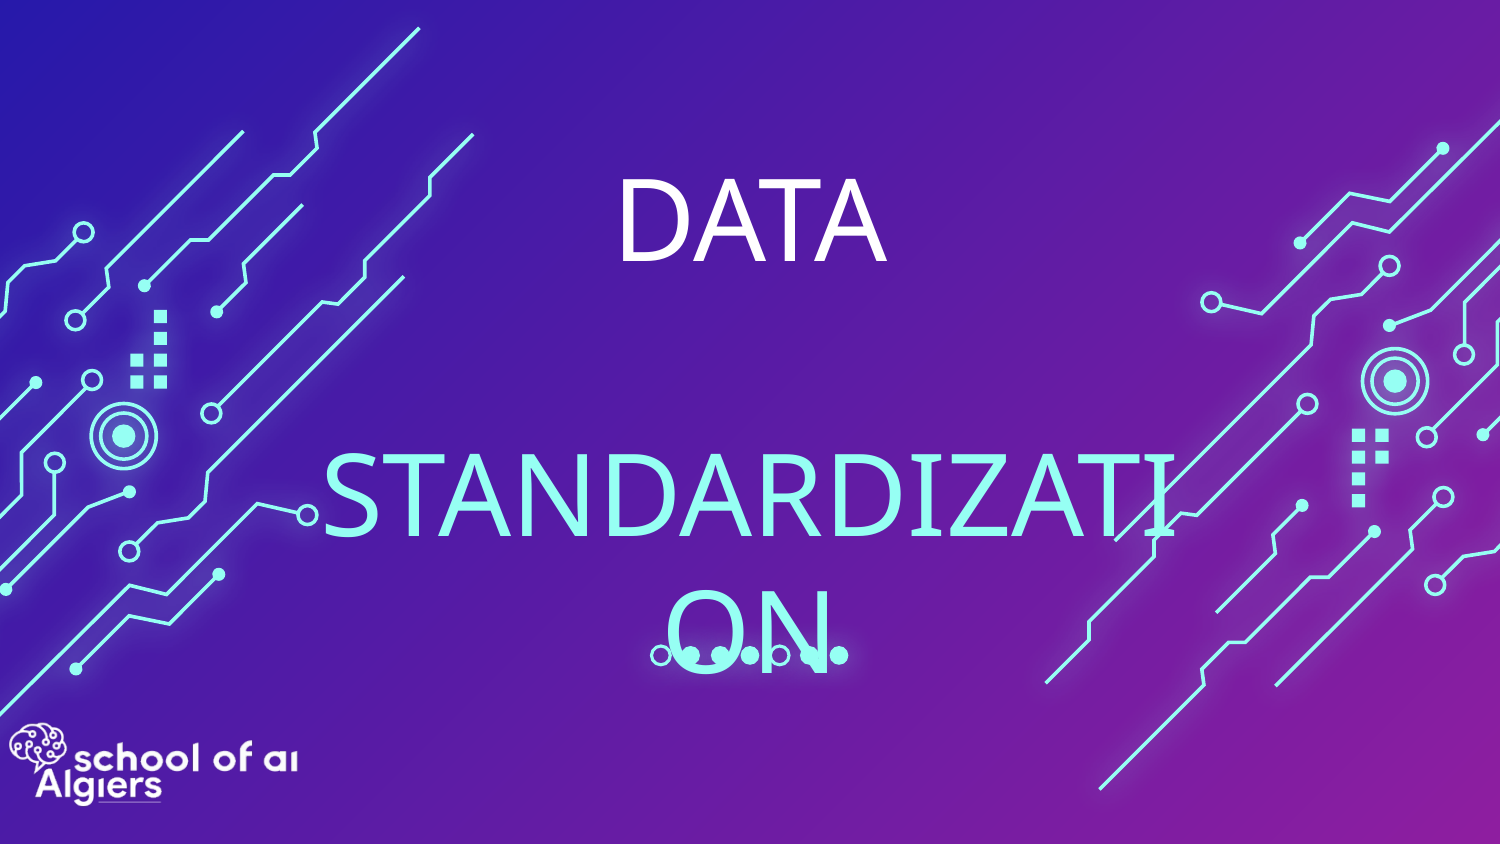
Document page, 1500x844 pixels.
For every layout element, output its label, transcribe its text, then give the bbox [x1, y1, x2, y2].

text_box [0, 485, 136, 596]
text_box [1044, 605, 1109, 685]
text_box [383, 132, 475, 239]
text_box [130, 353, 144, 367]
text_box [153, 353, 167, 367]
text_box [1197, 392, 1319, 518]
text_box [1351, 450, 1366, 464]
picture [0, 686, 312, 844]
text_box [26, 501, 302, 685]
text_box [0, 221, 95, 319]
text_box [0, 368, 104, 520]
text_box [117, 375, 302, 563]
text_box [1351, 472, 1366, 486]
text_box [64, 129, 245, 332]
text_box [1360, 346, 1430, 416]
text_box [153, 331, 167, 345]
text_box [1200, 119, 1500, 316]
text_box [210, 203, 305, 319]
text_box [1382, 238, 1500, 333]
text_box [1214, 498, 1309, 615]
text_box [89, 401, 159, 471]
text_box [1197, 254, 1401, 462]
title DATA STANDARDIZATION [302, 239, 1197, 605]
text_box [1423, 543, 1500, 597]
text_box [0, 451, 67, 572]
text_box [1375, 450, 1389, 464]
text_box [1274, 485, 1455, 688]
text_box [200, 319, 302, 425]
text_box [1098, 525, 1381, 791]
text_box [1415, 316, 1500, 449]
text_box [137, 26, 421, 293]
text_box [1452, 264, 1500, 366]
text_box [651, 645, 849, 665]
